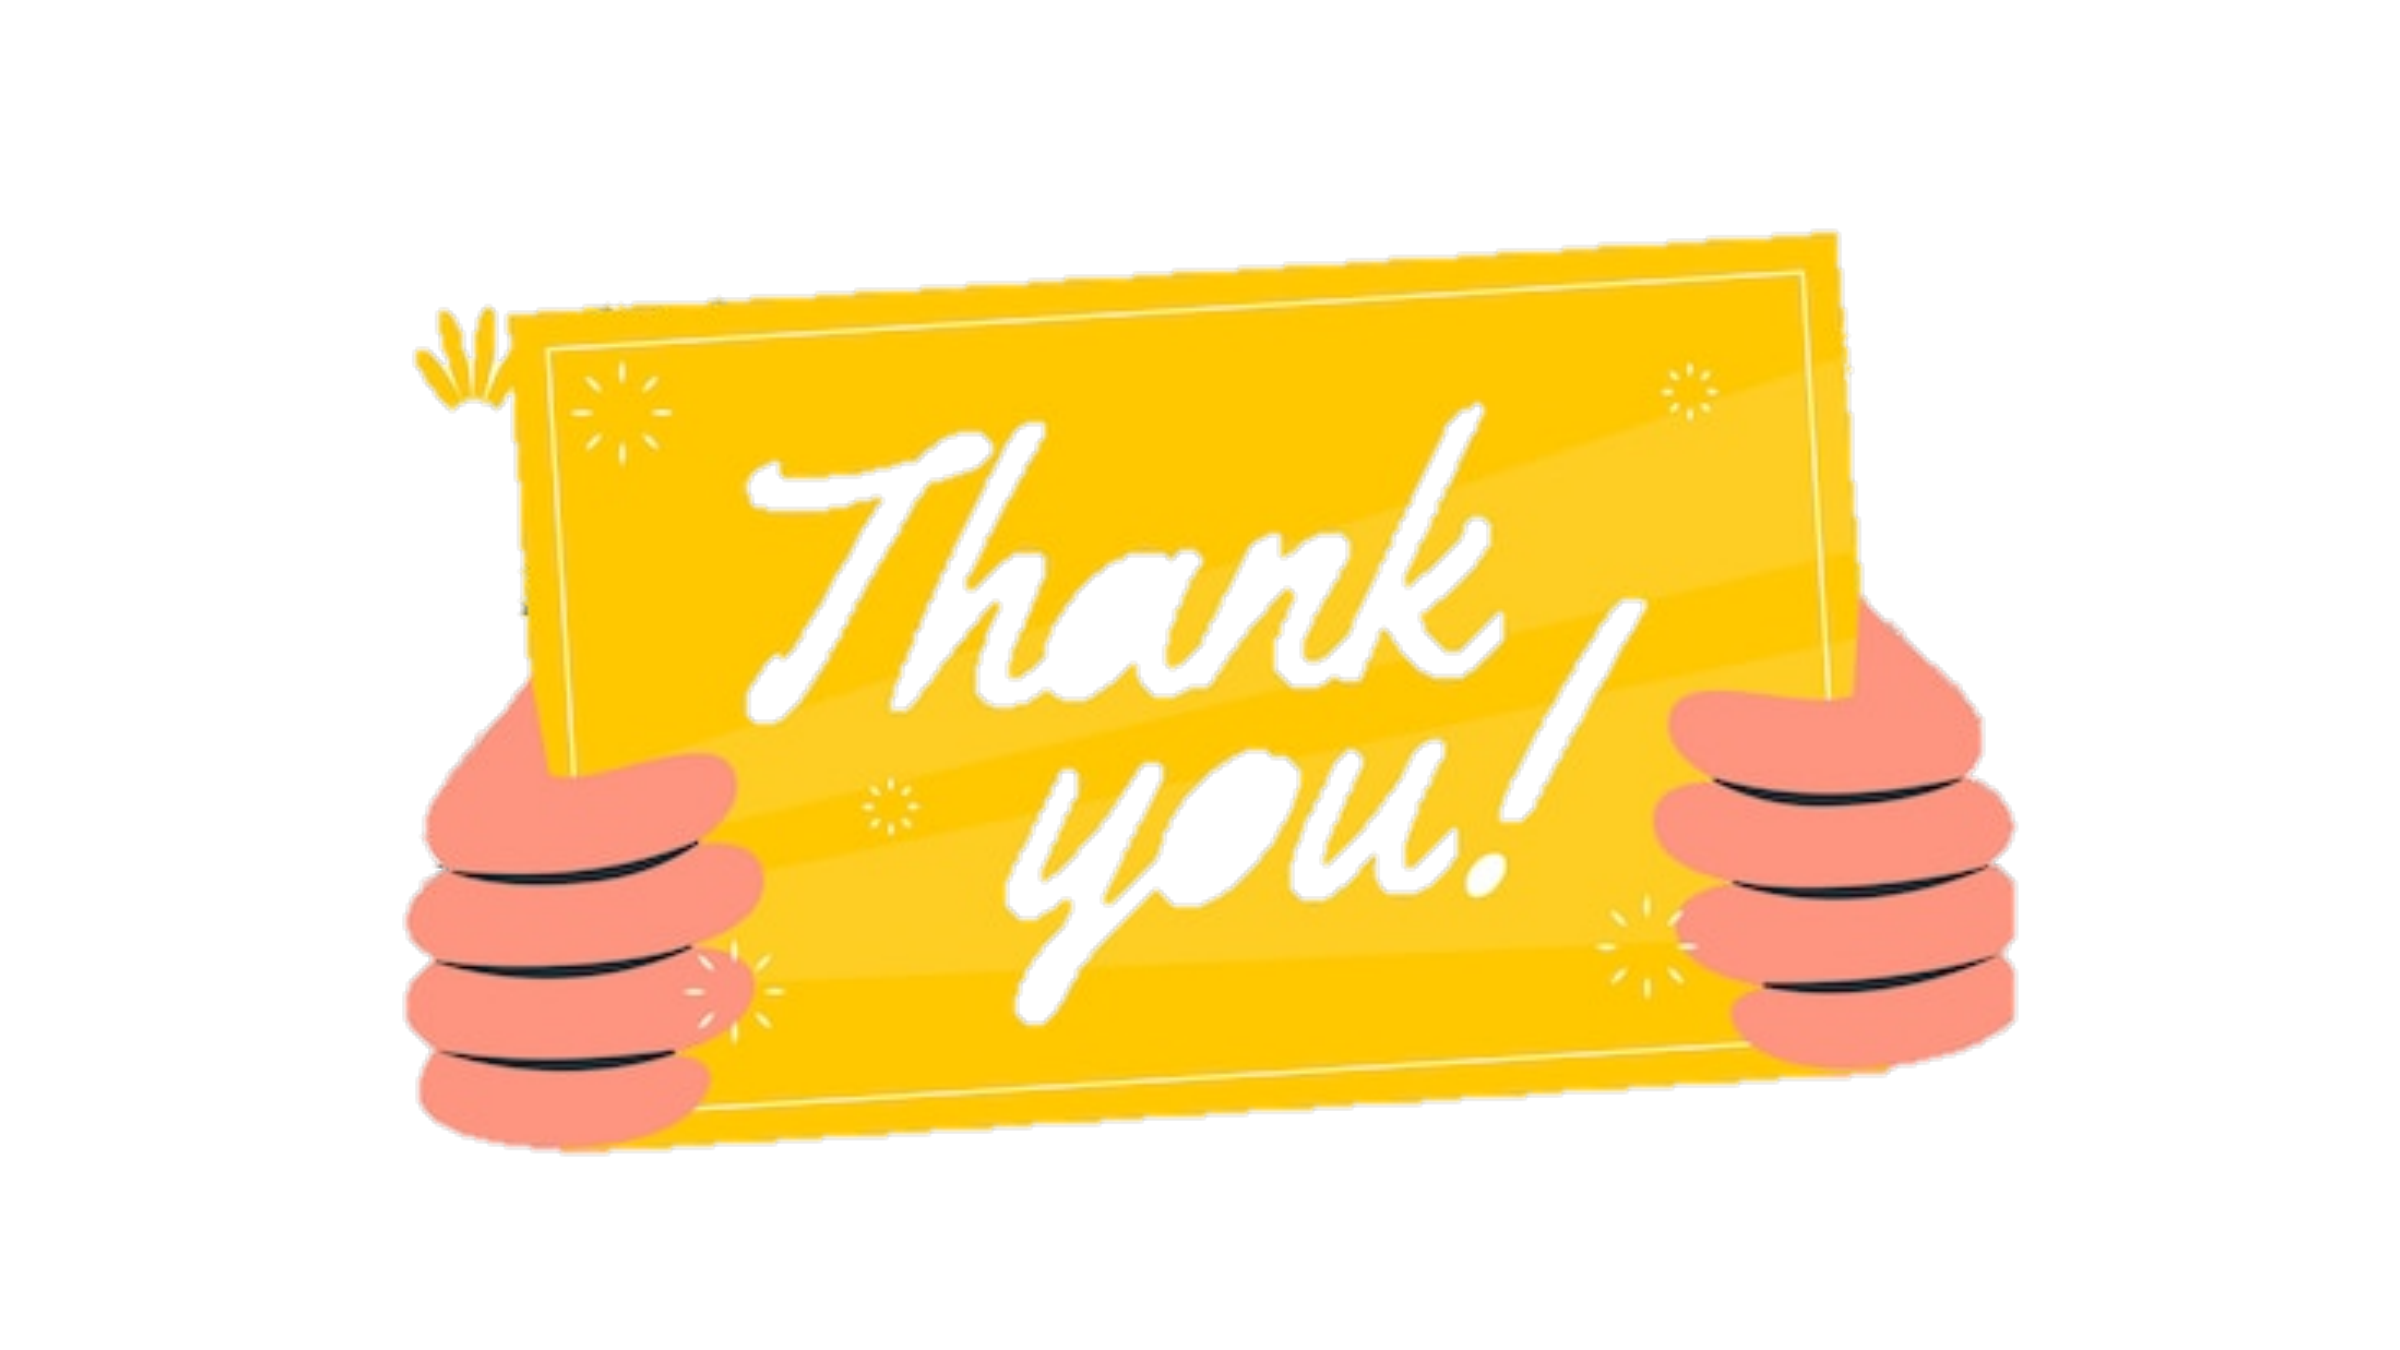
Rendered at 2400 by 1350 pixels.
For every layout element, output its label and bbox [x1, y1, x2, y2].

picture [175, 0, 2225, 1350]
